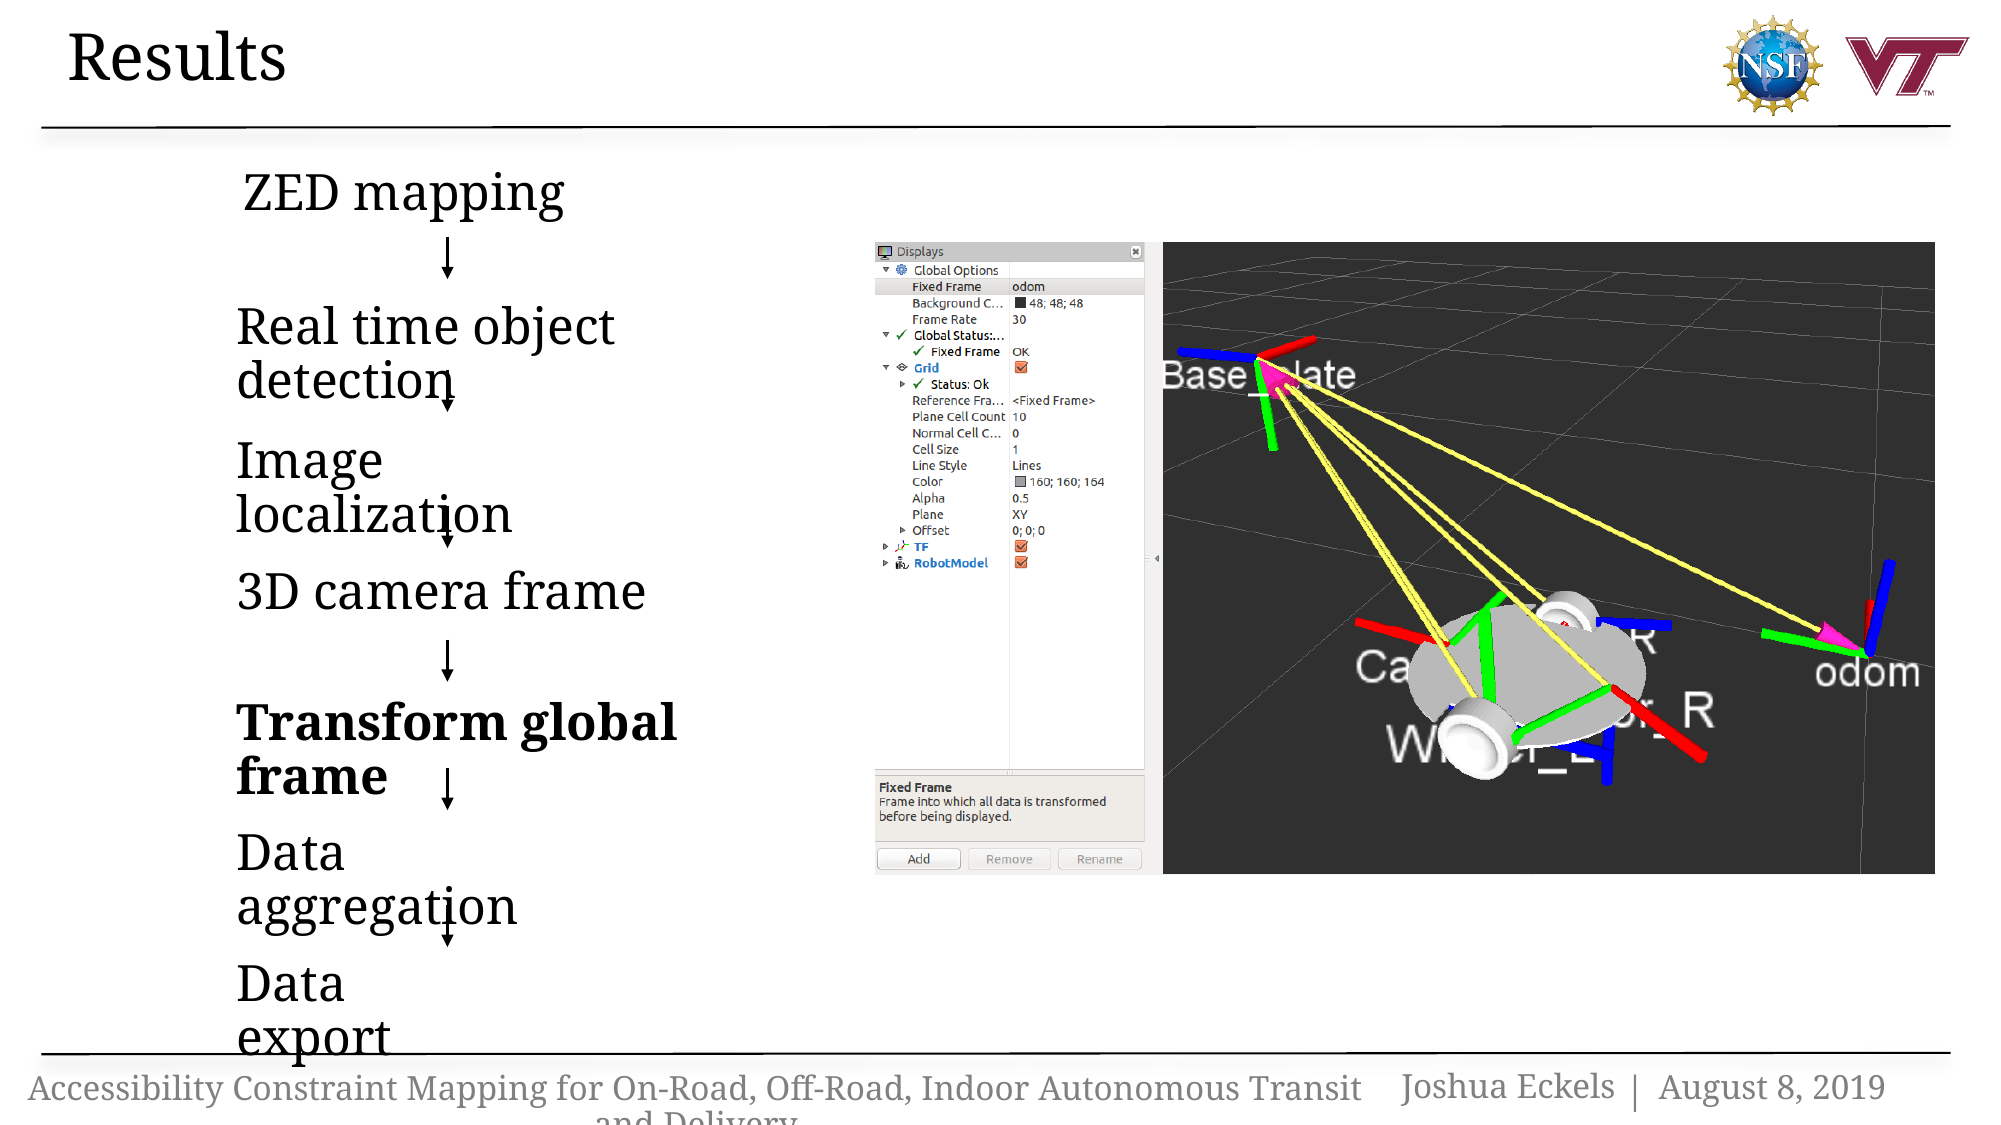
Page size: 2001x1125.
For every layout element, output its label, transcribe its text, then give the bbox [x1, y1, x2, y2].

text_box Data aggregation [221, 819, 606, 890]
text_box Accessibility Constraint Mapping for On-Road, Off-Road, Indoor Autonomous Transit and Delivery [0, 1064, 1392, 1118]
text_box Joshua Eckels [1358, 1062, 1659, 1125]
title Results [52, 16, 314, 126]
text_box | [1583, 1063, 1687, 1125]
text_box August 8, 2019 [1687, 1063, 1920, 1125]
text_box Image localization [221, 428, 657, 499]
text_box 3D camera frame [221, 558, 697, 629]
text_box Data export [221, 950, 505, 1021]
picture [1721, 0, 2000, 160]
picture [875, 242, 1935, 875]
subtitle Real time object detection [221, 294, 810, 368]
text_box Transform global frame [221, 689, 755, 760]
text_box ZED mapping [228, 159, 782, 233]
